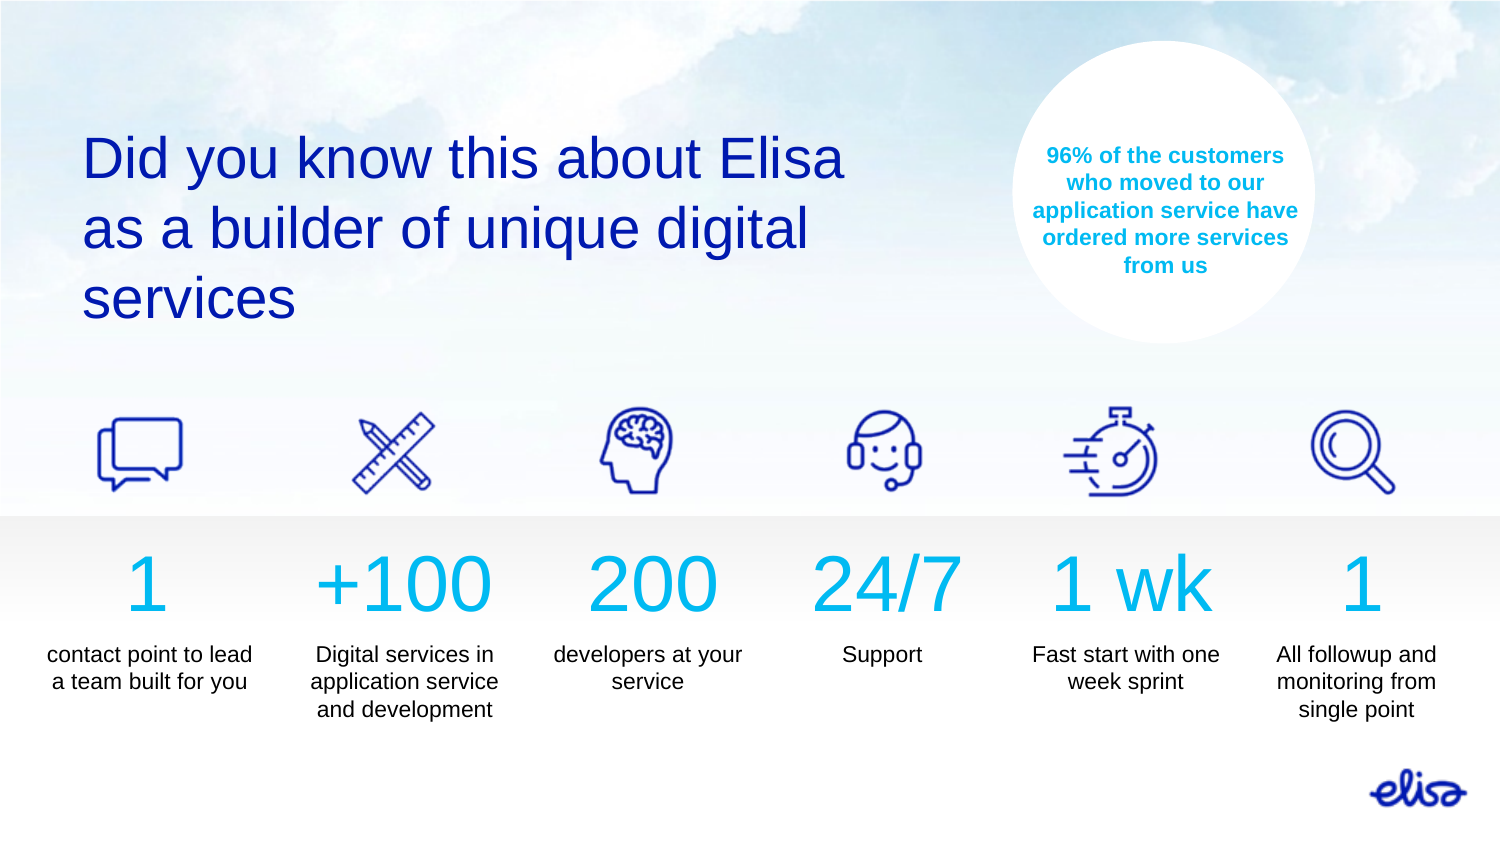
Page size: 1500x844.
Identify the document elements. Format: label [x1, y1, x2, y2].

picture [0, 625, 1500, 844]
picture [0, 0, 1500, 396]
text_box [0, 396, 1500, 625]
